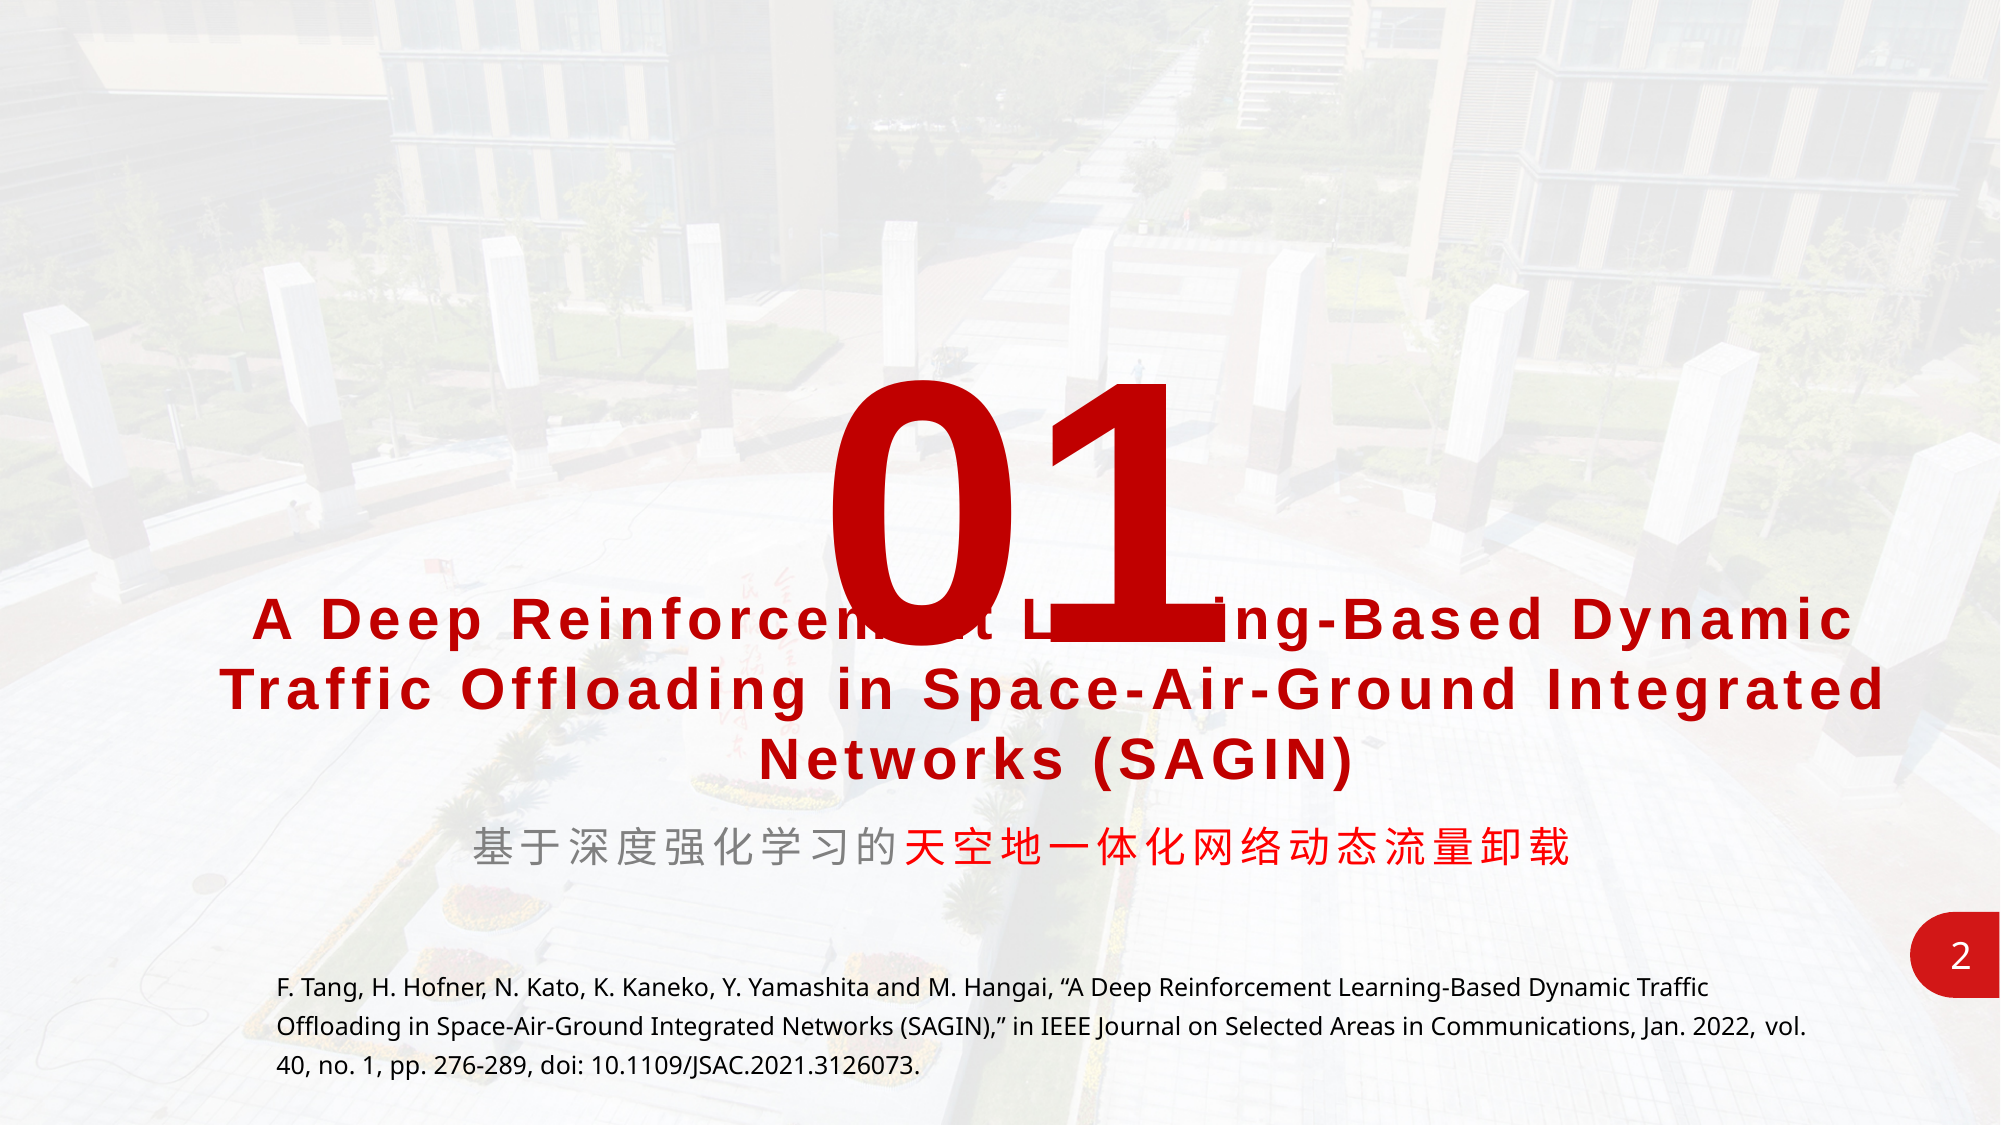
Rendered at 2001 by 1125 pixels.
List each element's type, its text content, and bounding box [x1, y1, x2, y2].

text_box A Deep Reinforcement Learning-Based Dynamic Traffic Offloading in Space-Air-Ground Integrated Networks (SAGIN) [184, 573, 1928, 869]
picture [0, 0, 2001, 1125]
text_box F. Tang, H. Hofner, N. Kato, K. Kaneko, Y. Yamashita and M. Hangai, “A Deep Reinforcement Learning-Based Dynamic Traffic Offloading in Space-Air-Ground Integrated Networks (SAGIN),” in IEEE Journal on Selected Areas in Communications, Jan. 2022, vol. 40, no. 1, pp. 276-289, doi: 10.1109/JSAC.2021.3126073. [261, 954, 1851, 1087]
text_box 01 [803, 260, 1251, 573]
text_box 2 [1909, 910, 2000, 999]
text_box 基于深度强化学习的天空地一体化网络动态流量卸载 [457, 813, 1598, 879]
